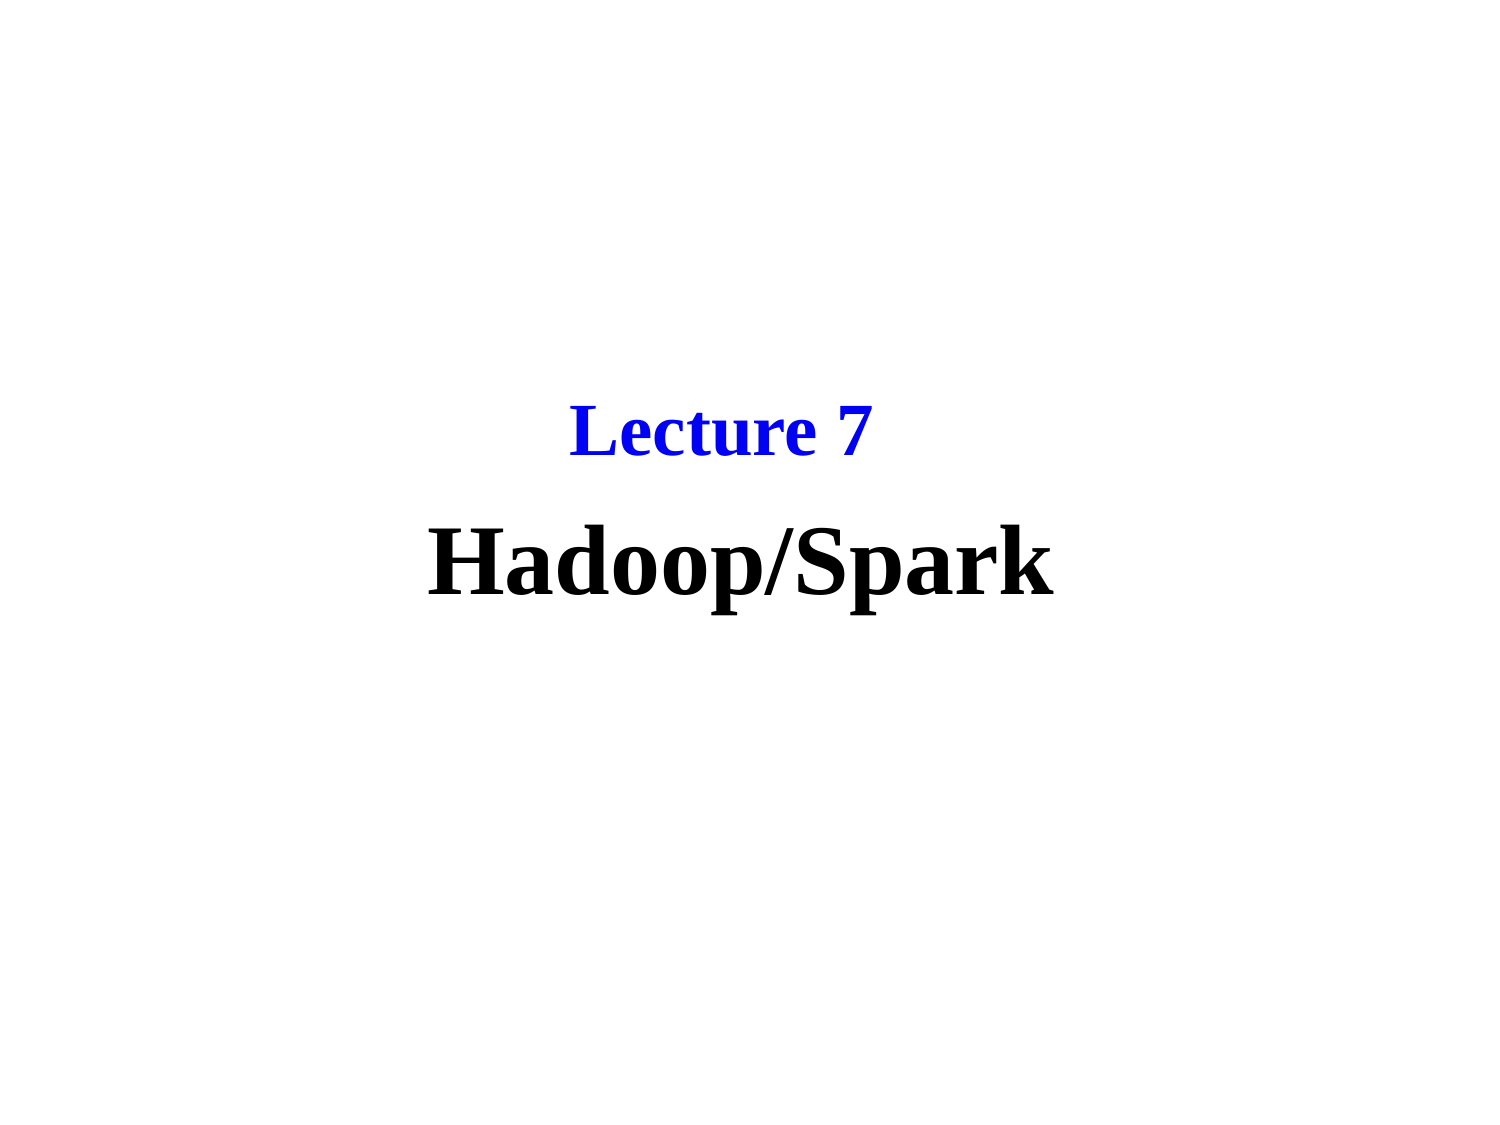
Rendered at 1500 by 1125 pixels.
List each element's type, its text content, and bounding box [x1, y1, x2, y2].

text_box Lecture 7 Hadoop/Spark [132, 372, 1350, 623]
